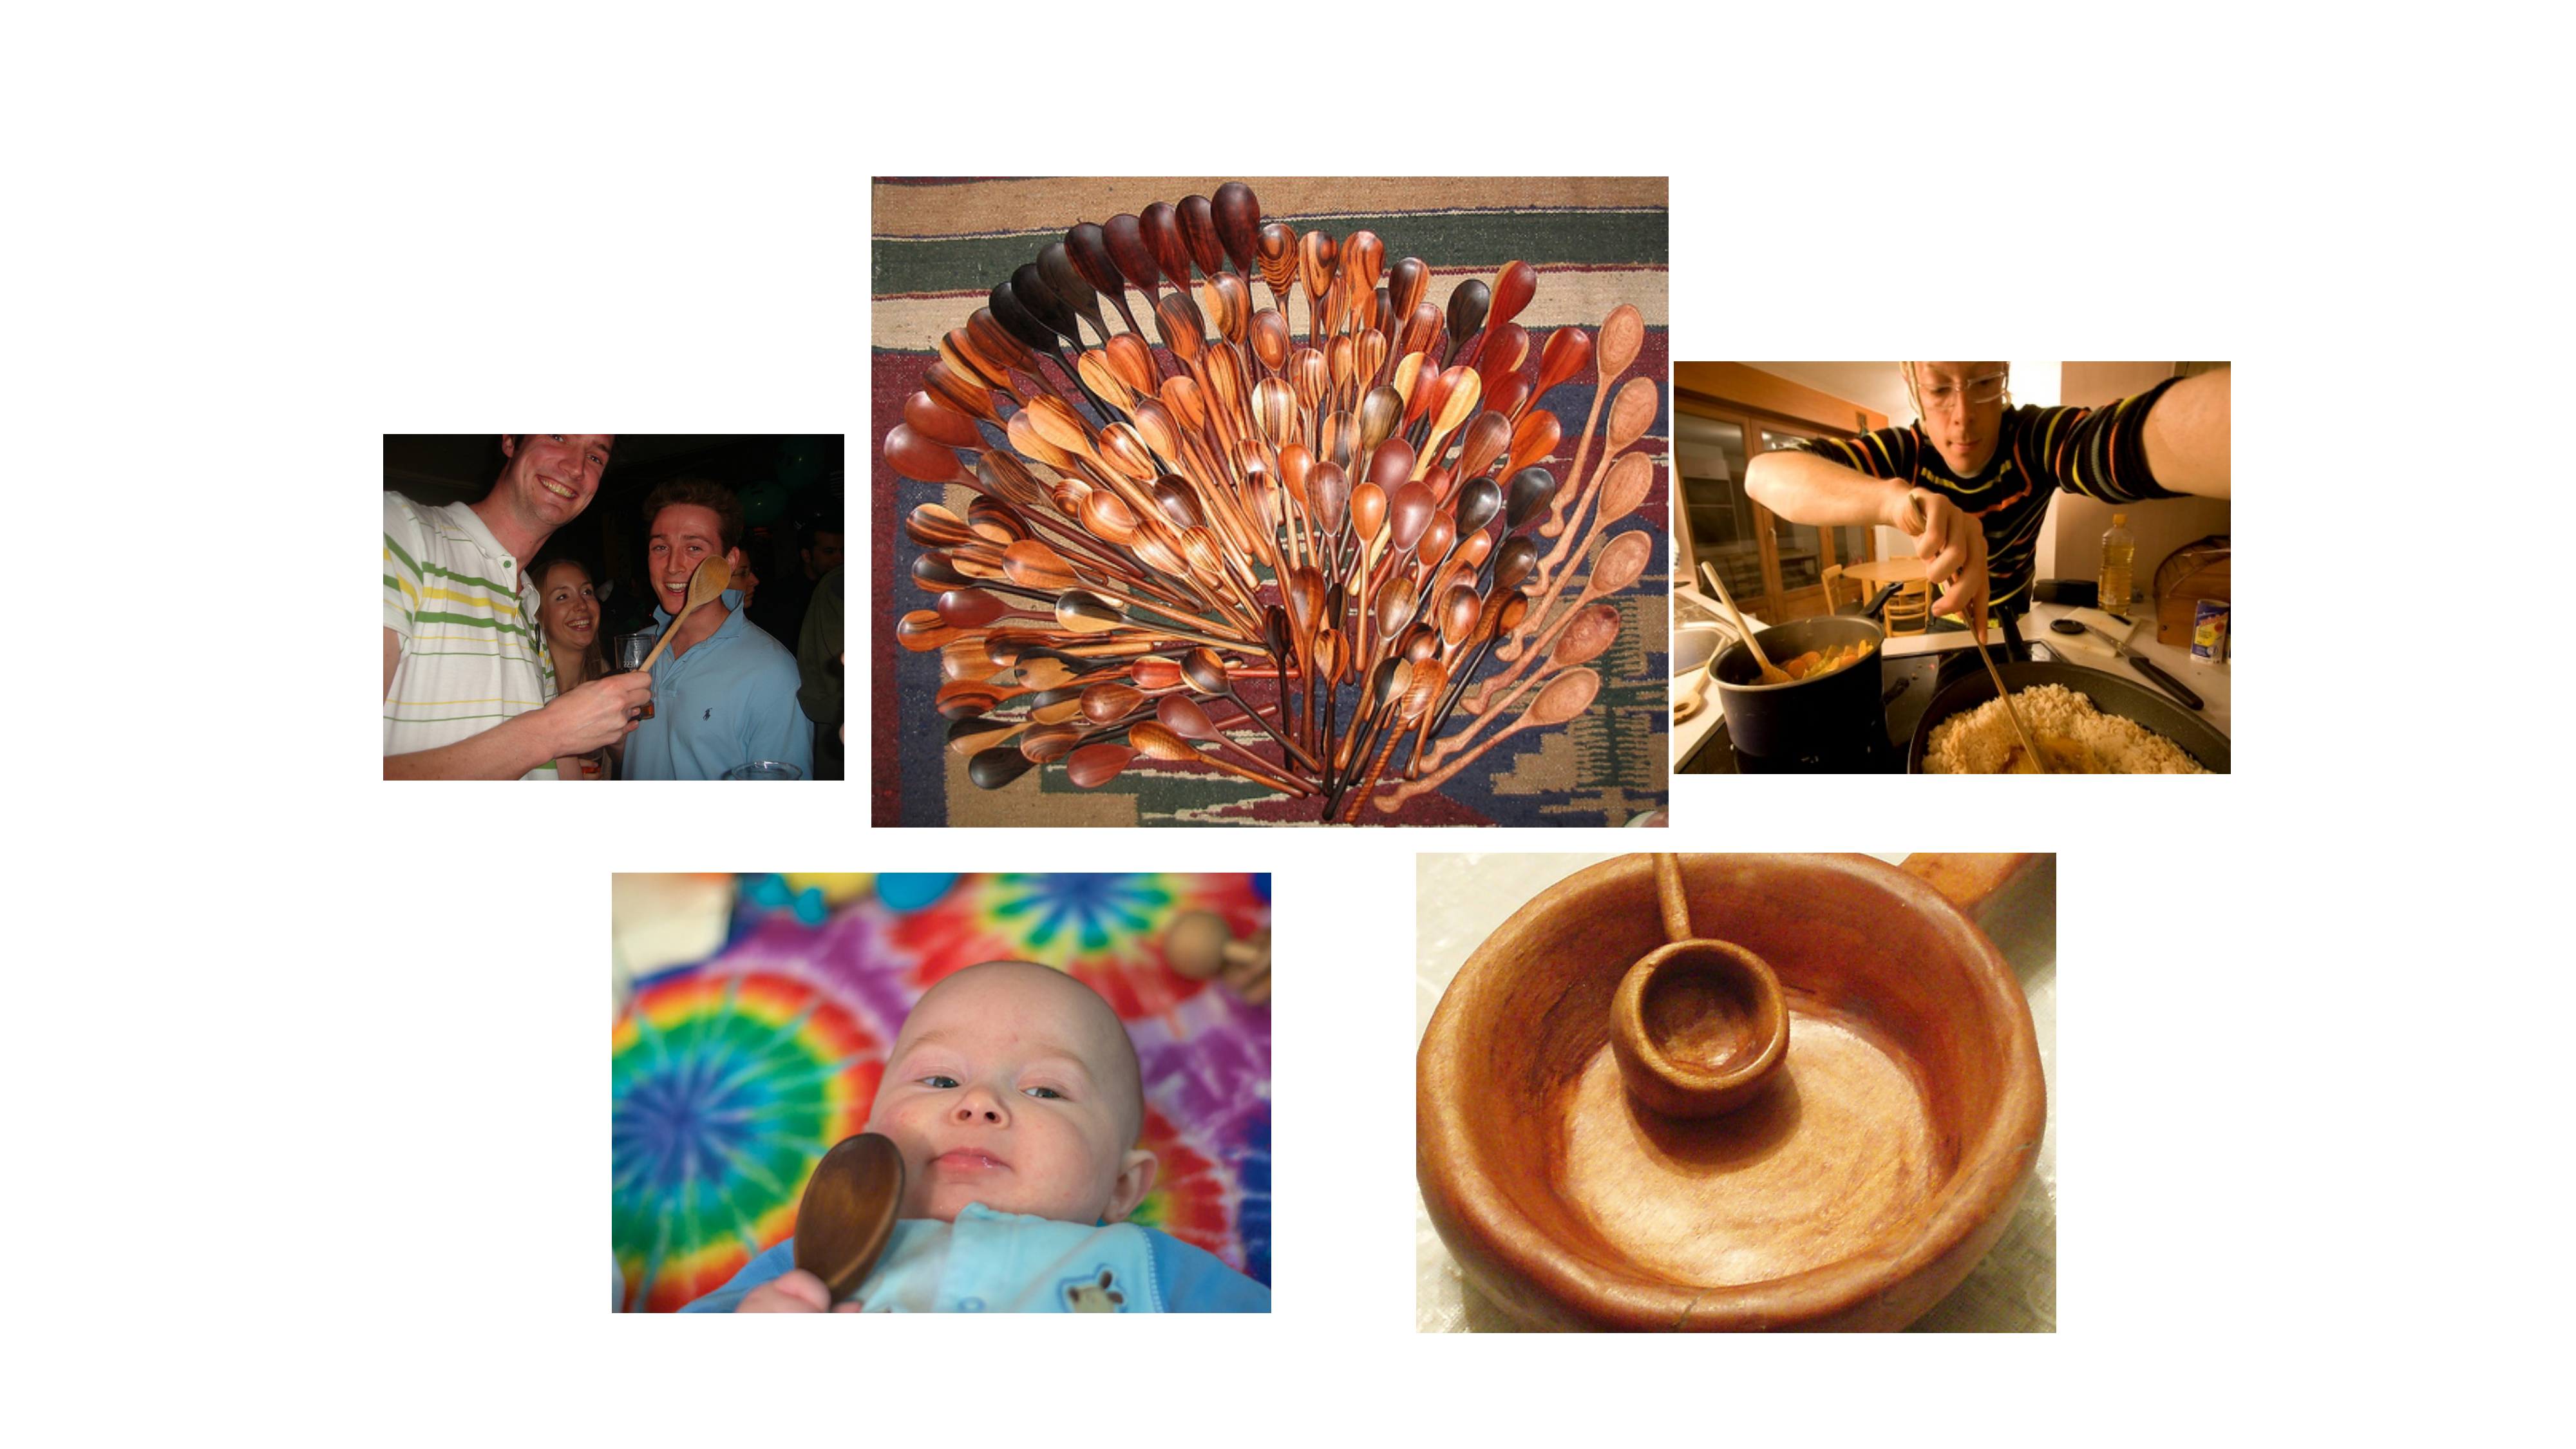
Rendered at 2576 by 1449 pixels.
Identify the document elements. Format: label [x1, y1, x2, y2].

picture [871, 176, 1669, 828]
picture [1674, 361, 2231, 774]
picture [611, 872, 1271, 1314]
picture [1416, 853, 2056, 1333]
picture [383, 434, 844, 781]
